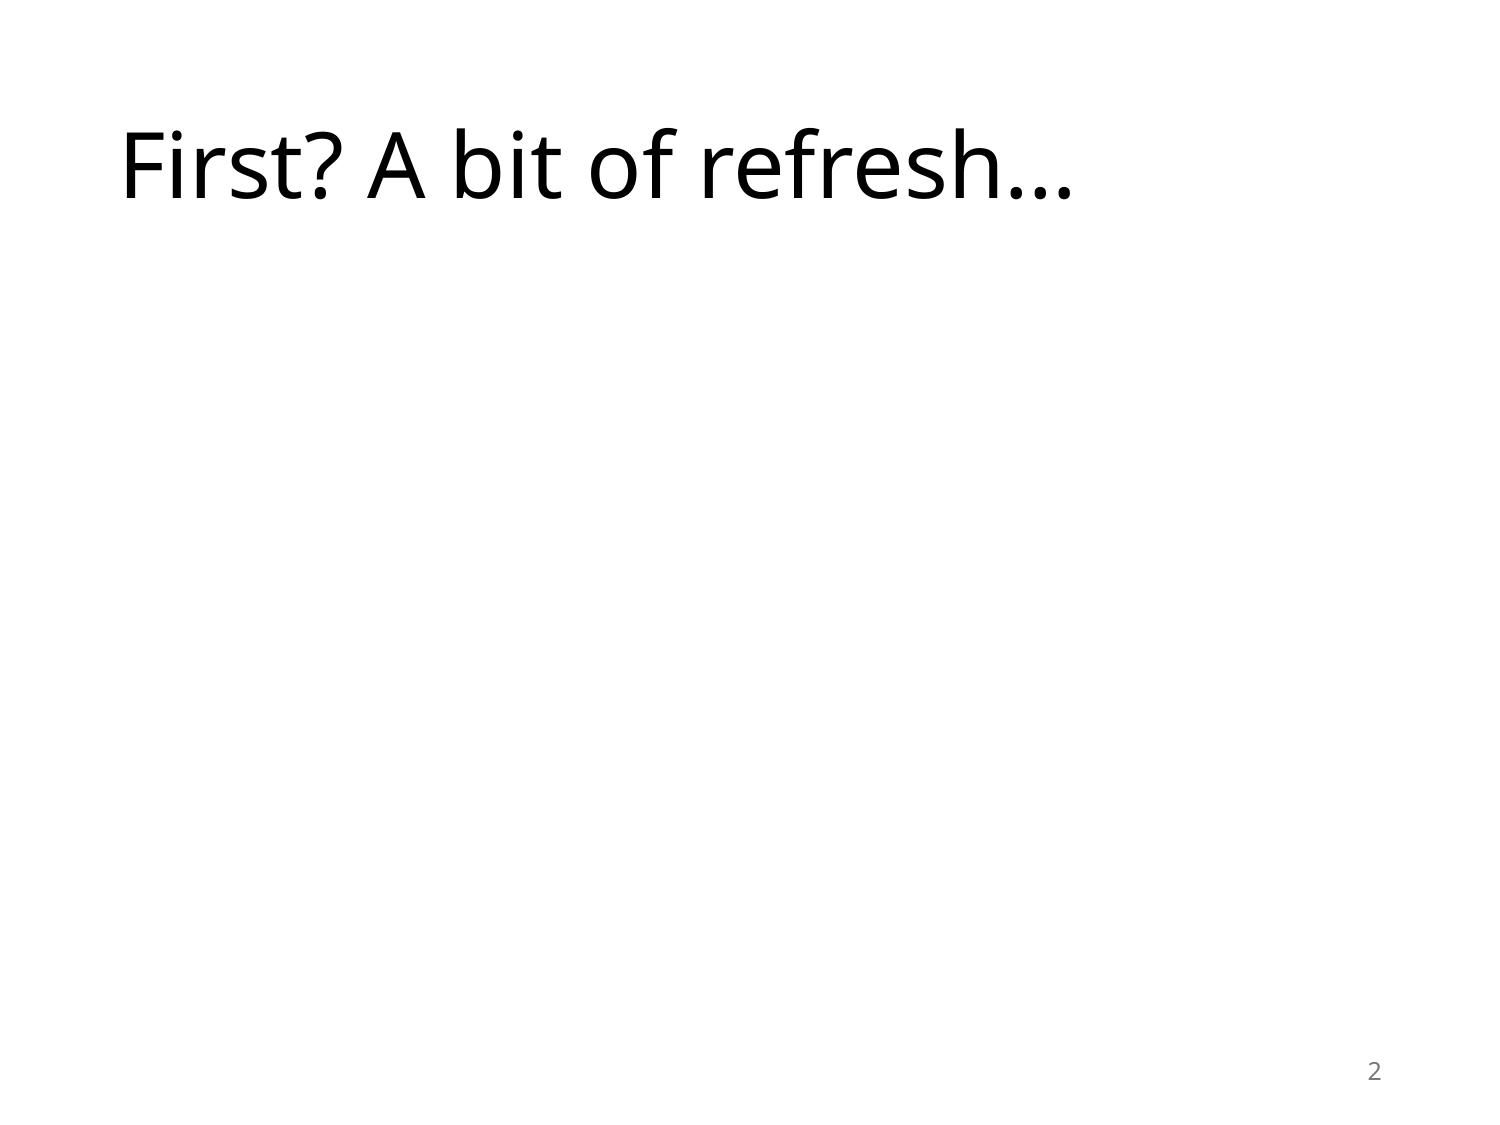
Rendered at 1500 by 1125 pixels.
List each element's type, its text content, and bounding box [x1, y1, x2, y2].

title First? A bit of refresh… [103, 59, 1397, 278]
slide_number 2 [1059, 1042, 1397, 1103]
